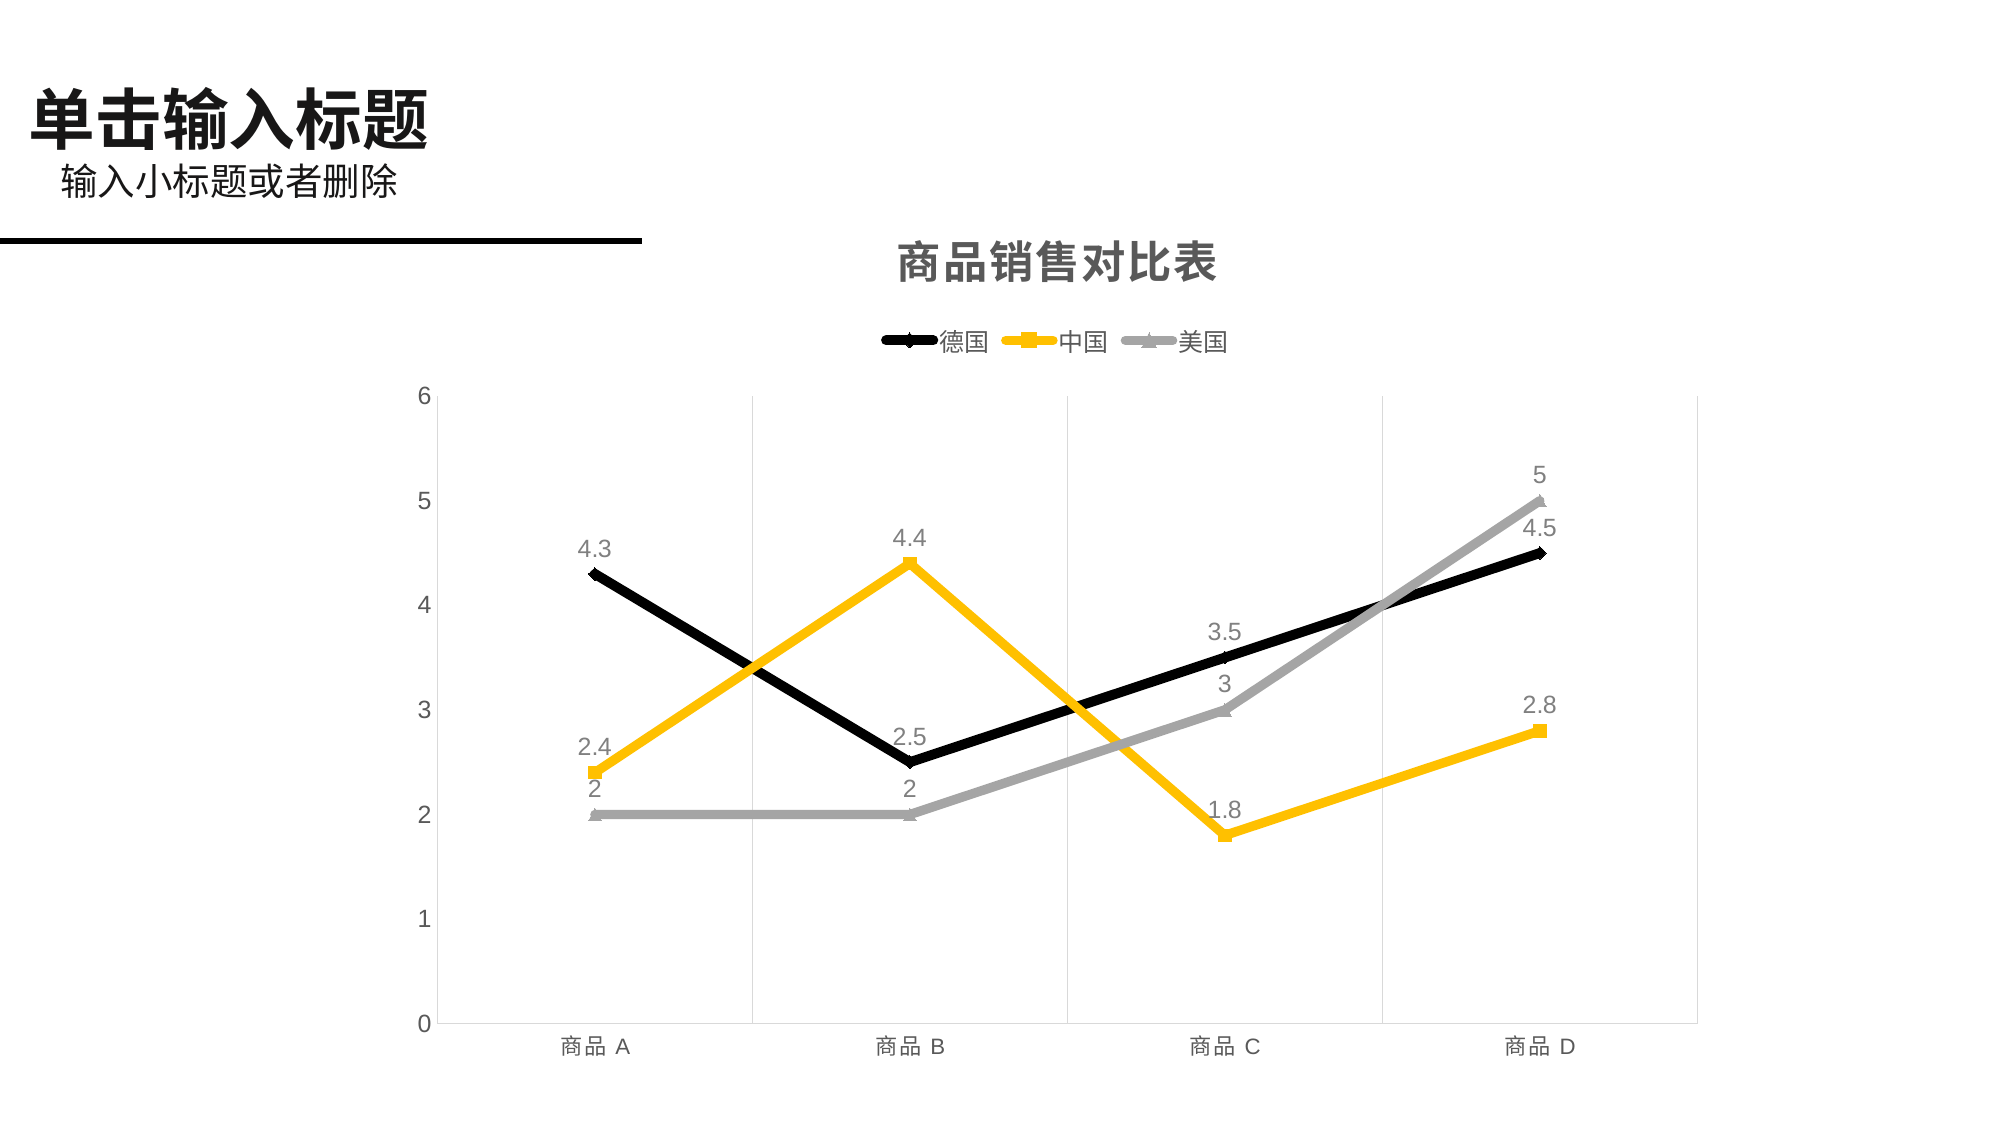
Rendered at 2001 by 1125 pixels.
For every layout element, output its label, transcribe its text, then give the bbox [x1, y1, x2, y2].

text_box 单击输入标题 输入小标题或者删除 [0, 70, 458, 211]
chart [390, 189, 1725, 1079]
